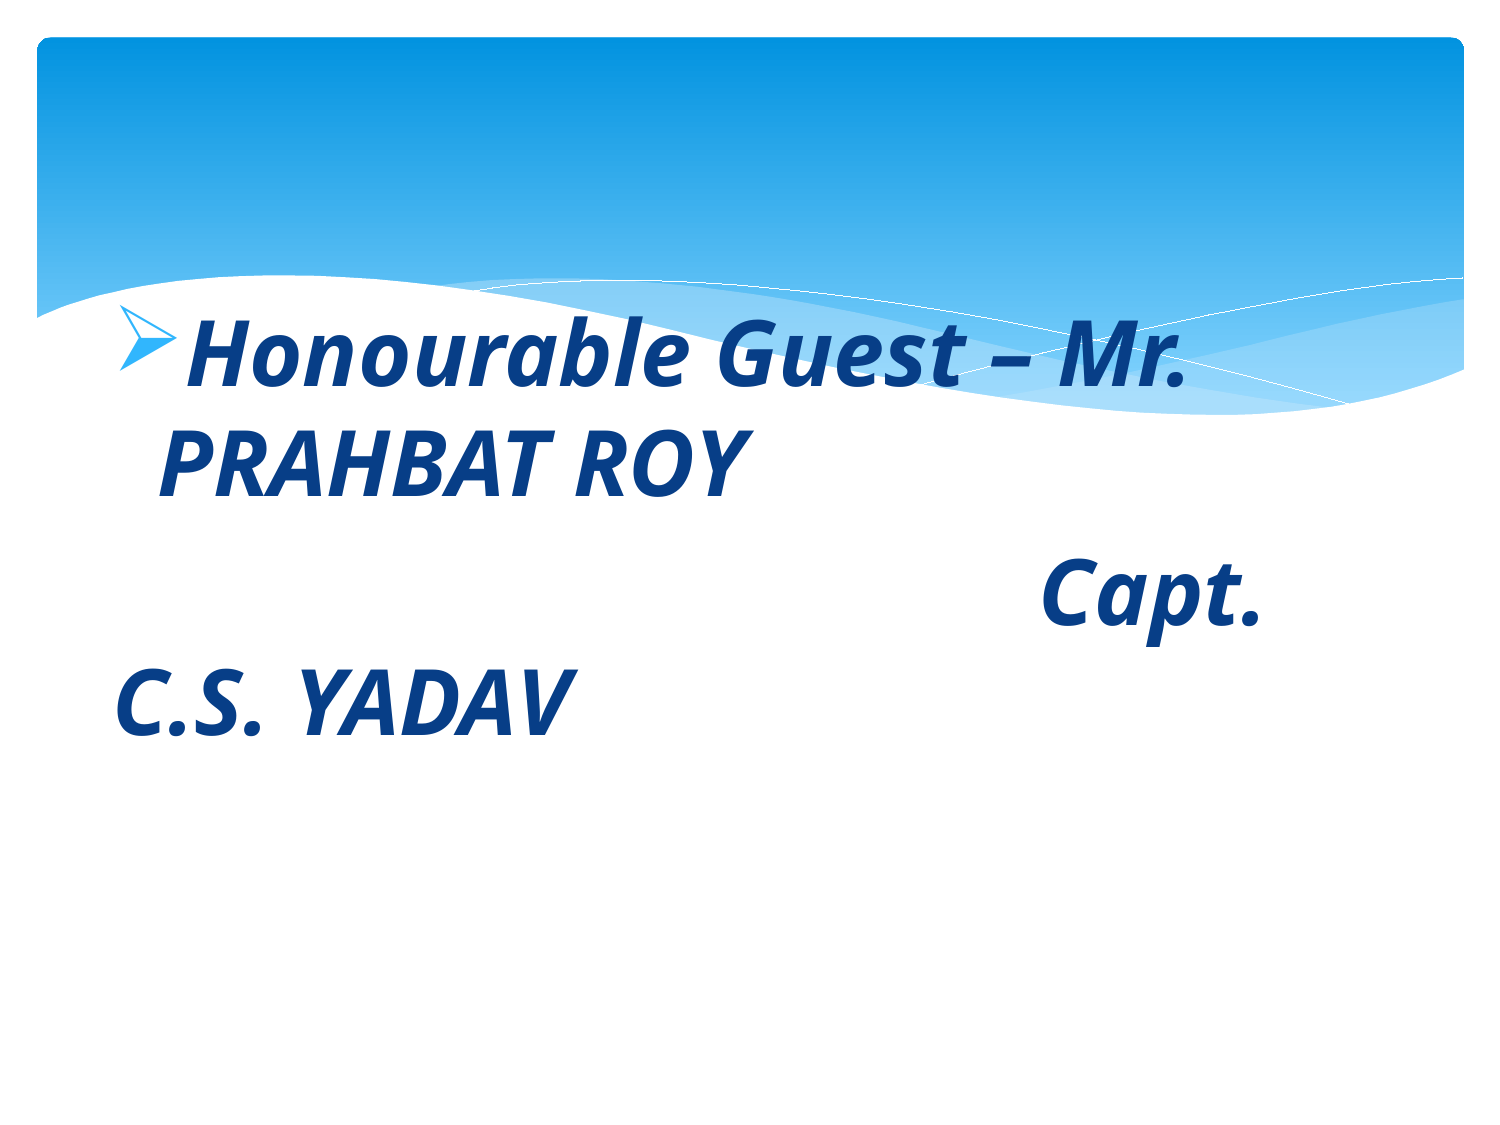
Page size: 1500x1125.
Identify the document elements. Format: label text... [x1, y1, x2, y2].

list Honourable Guest – Mr. PRAHBAT ROY Capt. C.S. YADAV [97, 287, 1313, 854]
